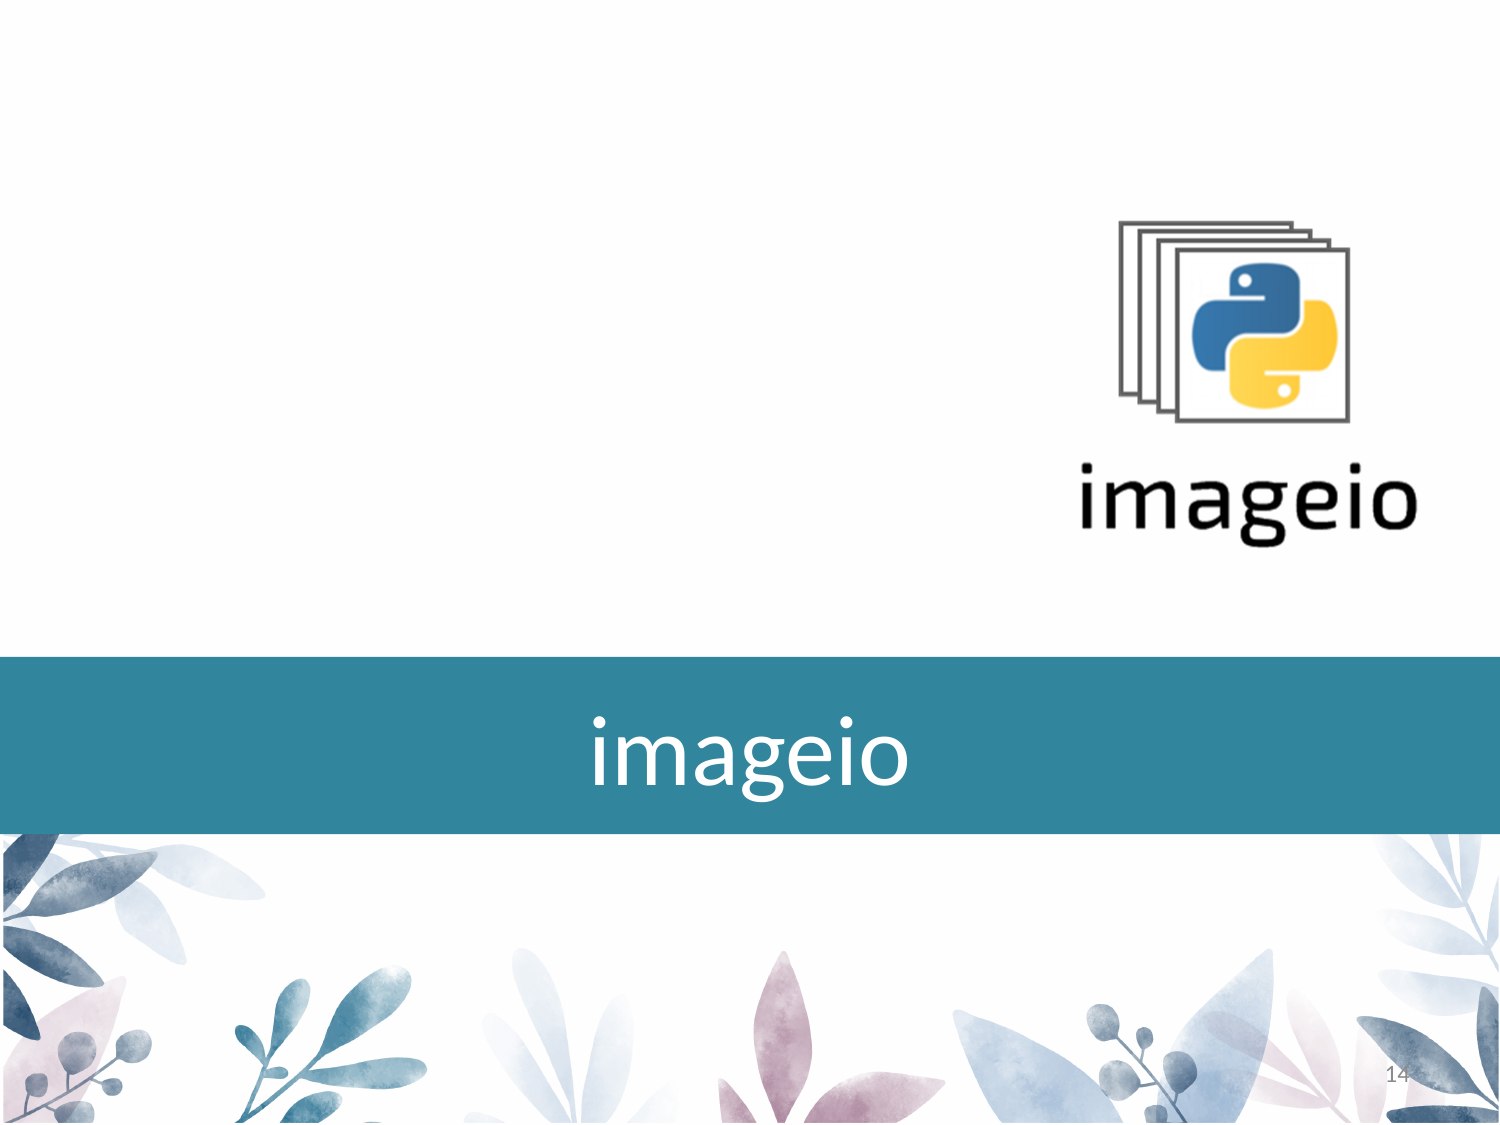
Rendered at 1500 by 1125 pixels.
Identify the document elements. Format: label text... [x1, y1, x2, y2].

slide_number 14 [1074, 1042, 1425, 1103]
text_box imageio [0, 655, 1500, 836]
picture [0, 0, 1500, 655]
picture [0, 836, 1500, 1125]
